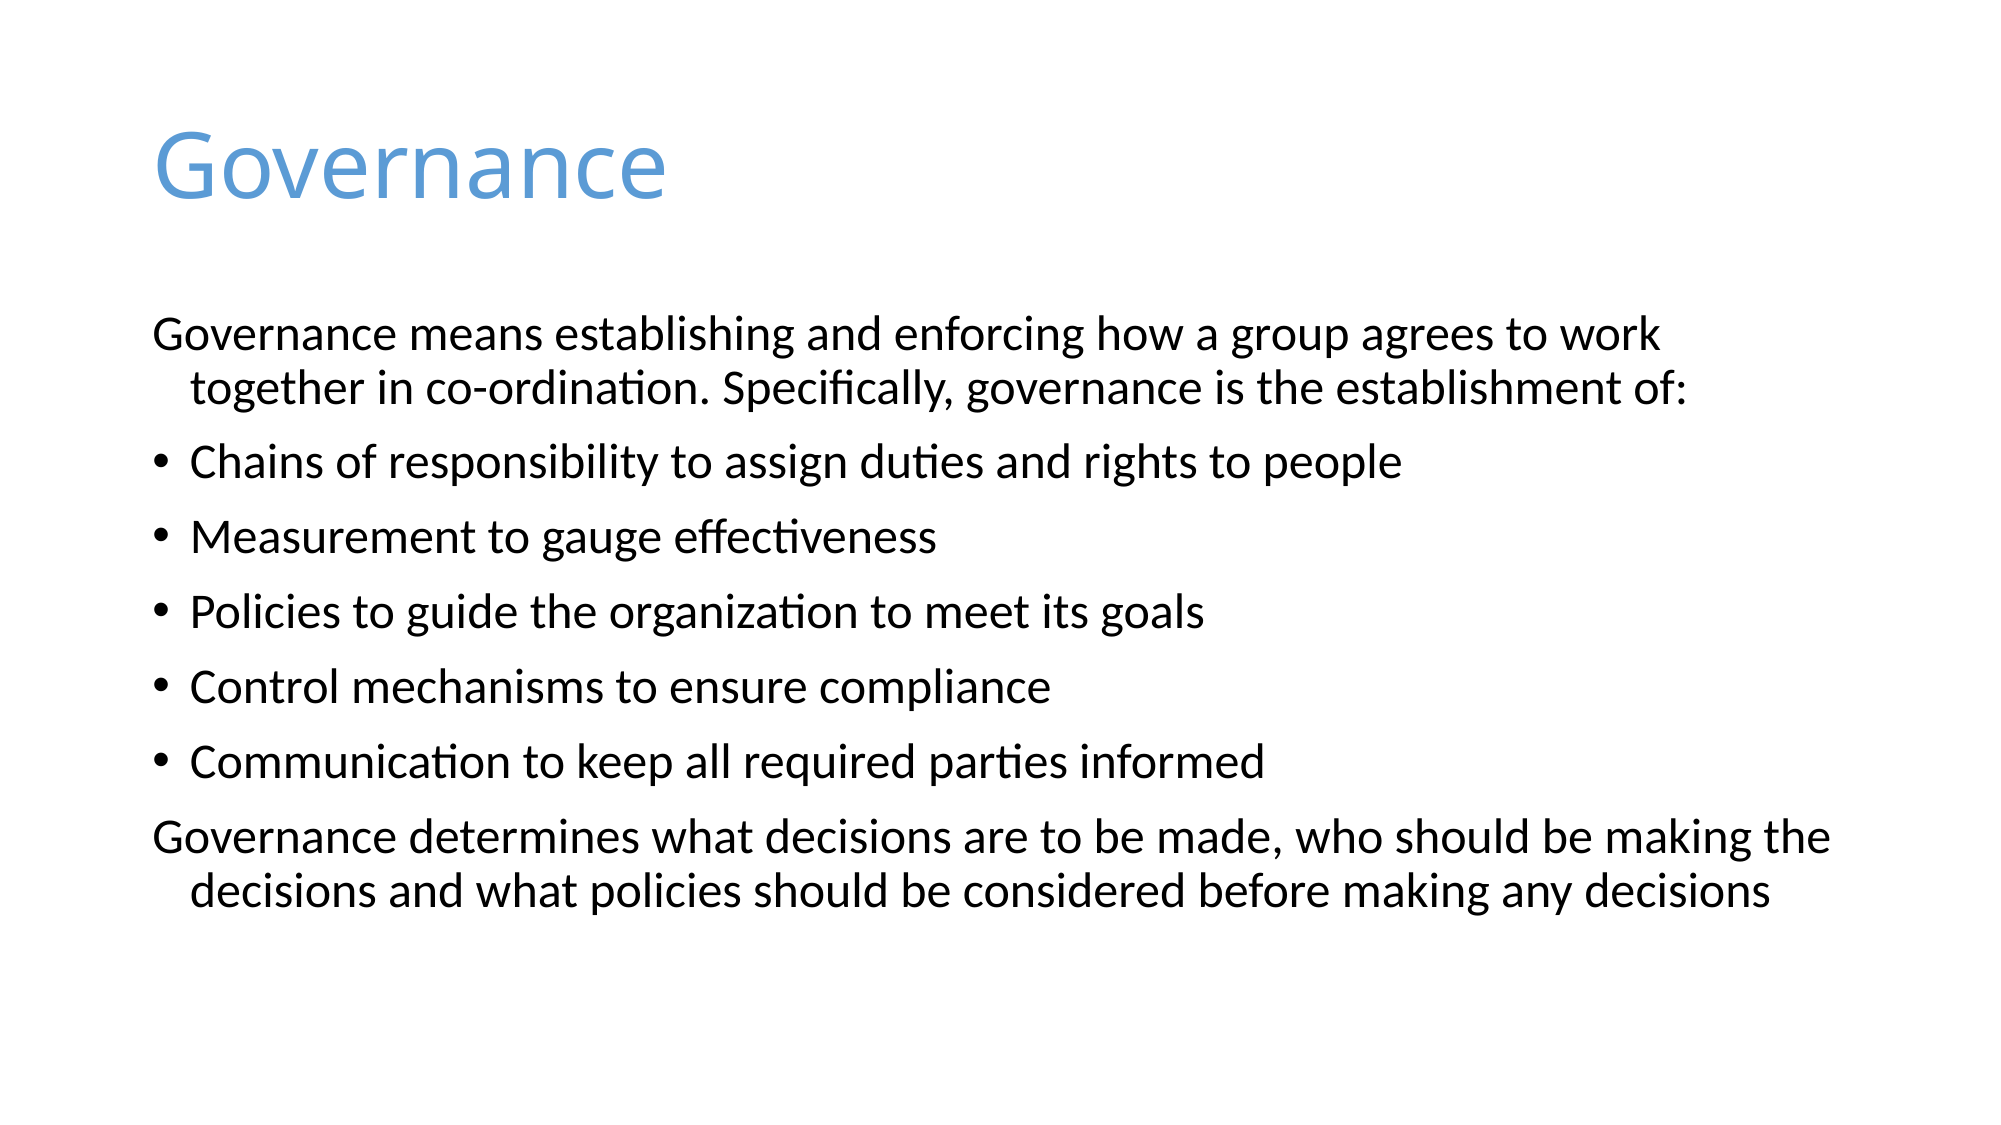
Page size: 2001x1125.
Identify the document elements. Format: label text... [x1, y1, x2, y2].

title Governance [137, 59, 1863, 278]
list Governance means establishing and enforcing how a group agrees to work together in co-ordination. Specifically, governance is the establishment of: Chains of responsibility to assign duties and rights to people Measurement to gauge effectiveness Policies to guide the organization to meet its goals Control mechanisms to ensure compliance Communication to keep all required parties informed Governance determines what decisions are to be made, who should be making the decisions and what policies should be considered before making any decisions [137, 299, 1863, 1014]
